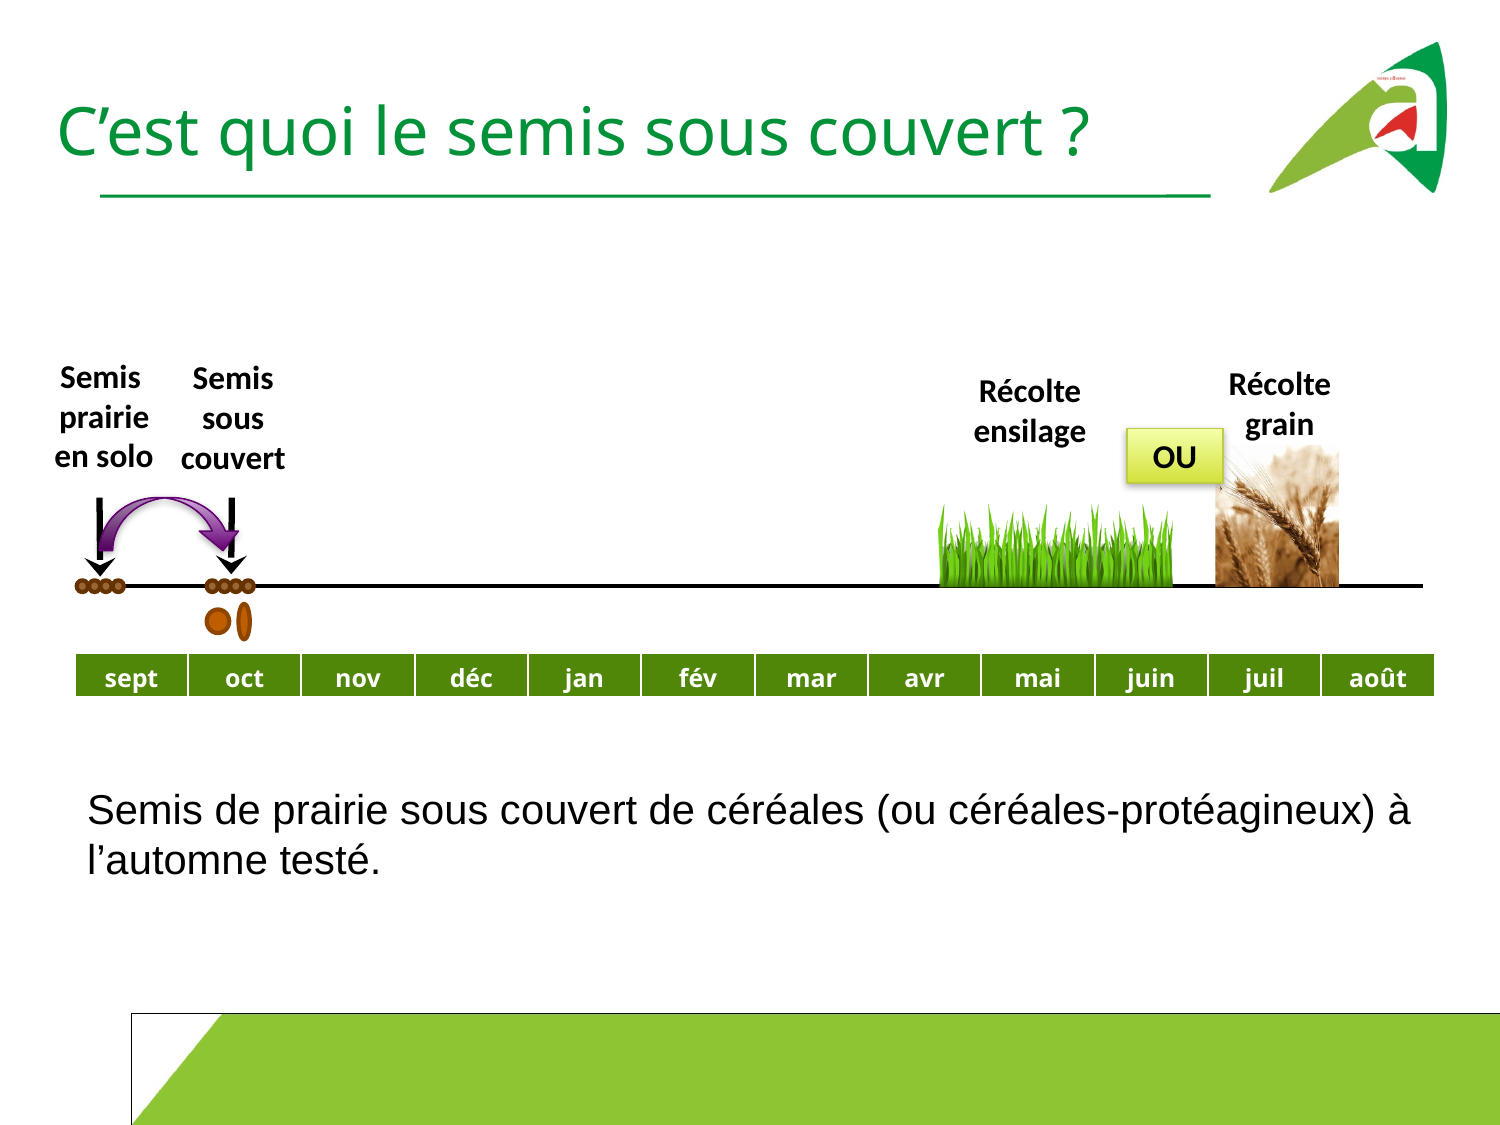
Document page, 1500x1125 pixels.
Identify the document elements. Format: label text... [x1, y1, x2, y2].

picture [1269, 42, 1447, 193]
table_header jan [529, 654, 640, 696]
table_header mar [756, 654, 867, 696]
text_box Récolte grain [1210, 355, 1350, 450]
text_box [206, 580, 218, 585]
text_box [206, 609, 230, 634]
text_box Récolte ensilage [938, 362, 1122, 457]
table_header déc [416, 654, 527, 696]
table_header nov [302, 654, 414, 696]
table_header avr [869, 654, 980, 696]
text_box OU [1127, 428, 1210, 483]
text_box [242, 580, 254, 585]
text_box Semis sous couvert [163, 349, 303, 484]
text_box [238, 603, 250, 640]
table_header fév [642, 654, 754, 696]
text_box [76, 580, 88, 585]
table_header oct [189, 654, 300, 696]
table_header sept [76, 654, 187, 696]
table_header juil [1209, 654, 1320, 696]
picture [938, 497, 1174, 593]
title C’est quoi le semis sous couvert ? [41, 50, 1388, 209]
table_header juin [1096, 654, 1207, 696]
table_header mai [982, 654, 1094, 696]
text_box [89, 580, 99, 585]
text_box [219, 580, 230, 585]
text_box [112, 580, 124, 585]
text_box [105, 497, 225, 551]
table_header août [1322, 654, 1434, 696]
text_box [230, 580, 242, 585]
picture [131, 1013, 1500, 1125]
text_box Semis de prairie sous couvert de céréales (ou céréales-protéagineux) à l’automne testé. [72, 775, 1442, 891]
text_box [100, 580, 112, 585]
picture [1215, 444, 1340, 587]
text_box Semis prairie en solo [34, 347, 174, 482]
